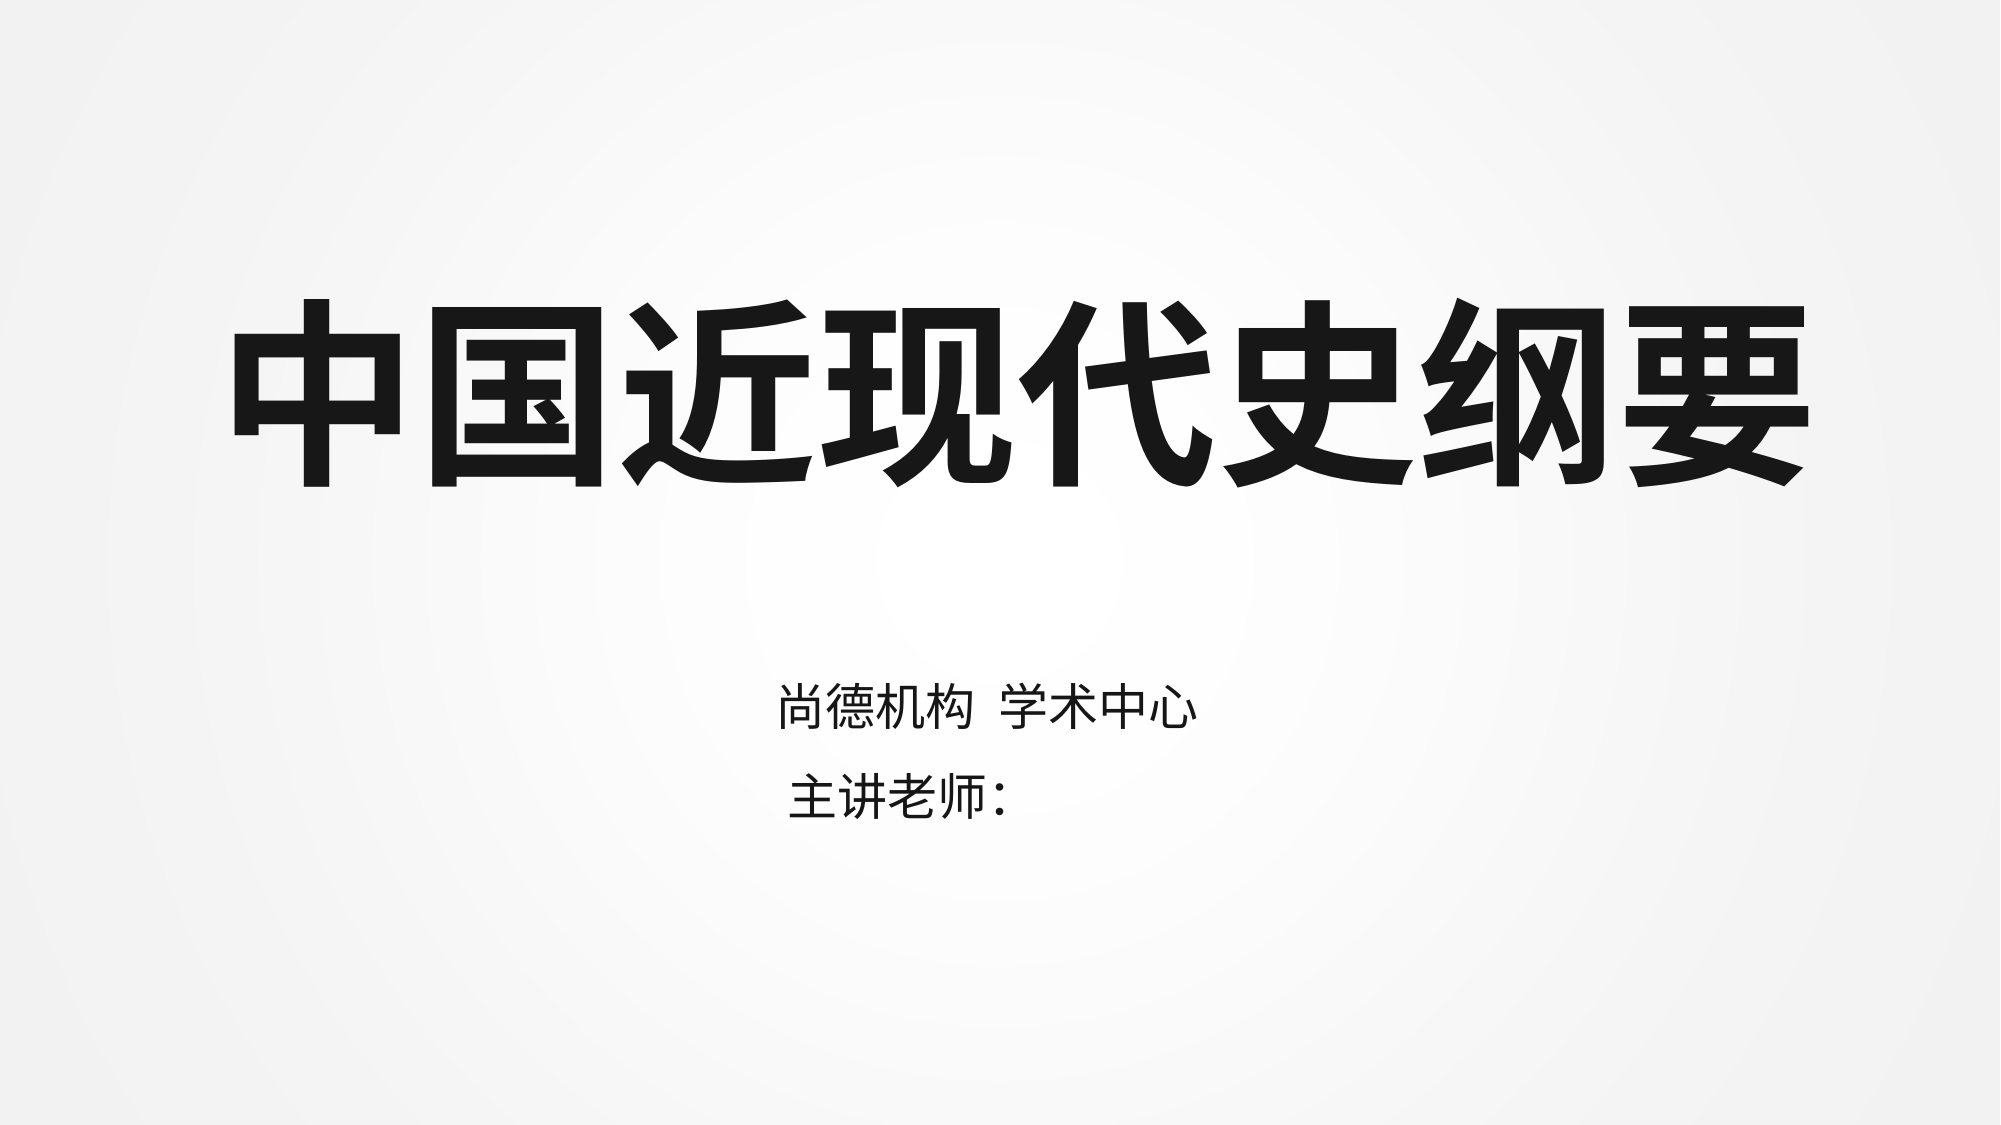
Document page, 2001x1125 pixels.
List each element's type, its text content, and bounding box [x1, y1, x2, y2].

text_box 中国近现代史纲要 [202, 262, 1833, 517]
text_box 尚德机构 学术中心 主讲老师： [715, 637, 1401, 833]
picture [0, 0, 2000, 1125]
